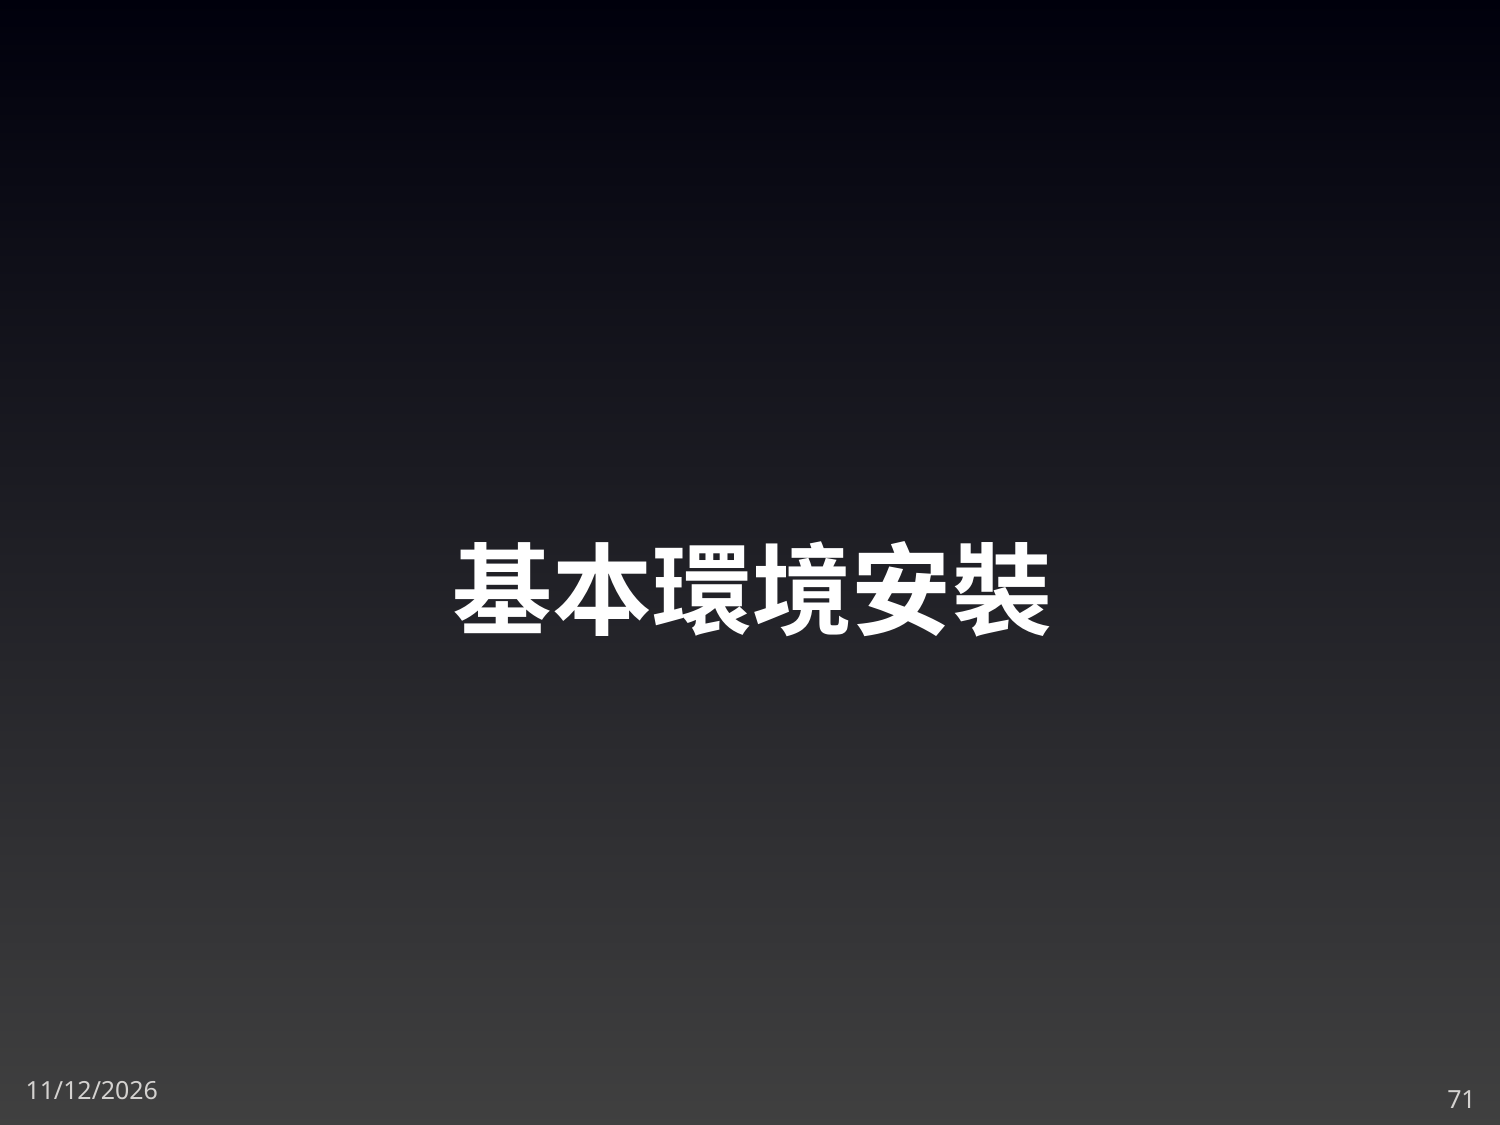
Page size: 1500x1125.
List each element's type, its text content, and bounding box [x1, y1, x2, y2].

list 基本環境安裝 [437, 500, 1325, 663]
slide_number 71 [1340, 1075, 1491, 1117]
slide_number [10, 1075, 411, 1117]
